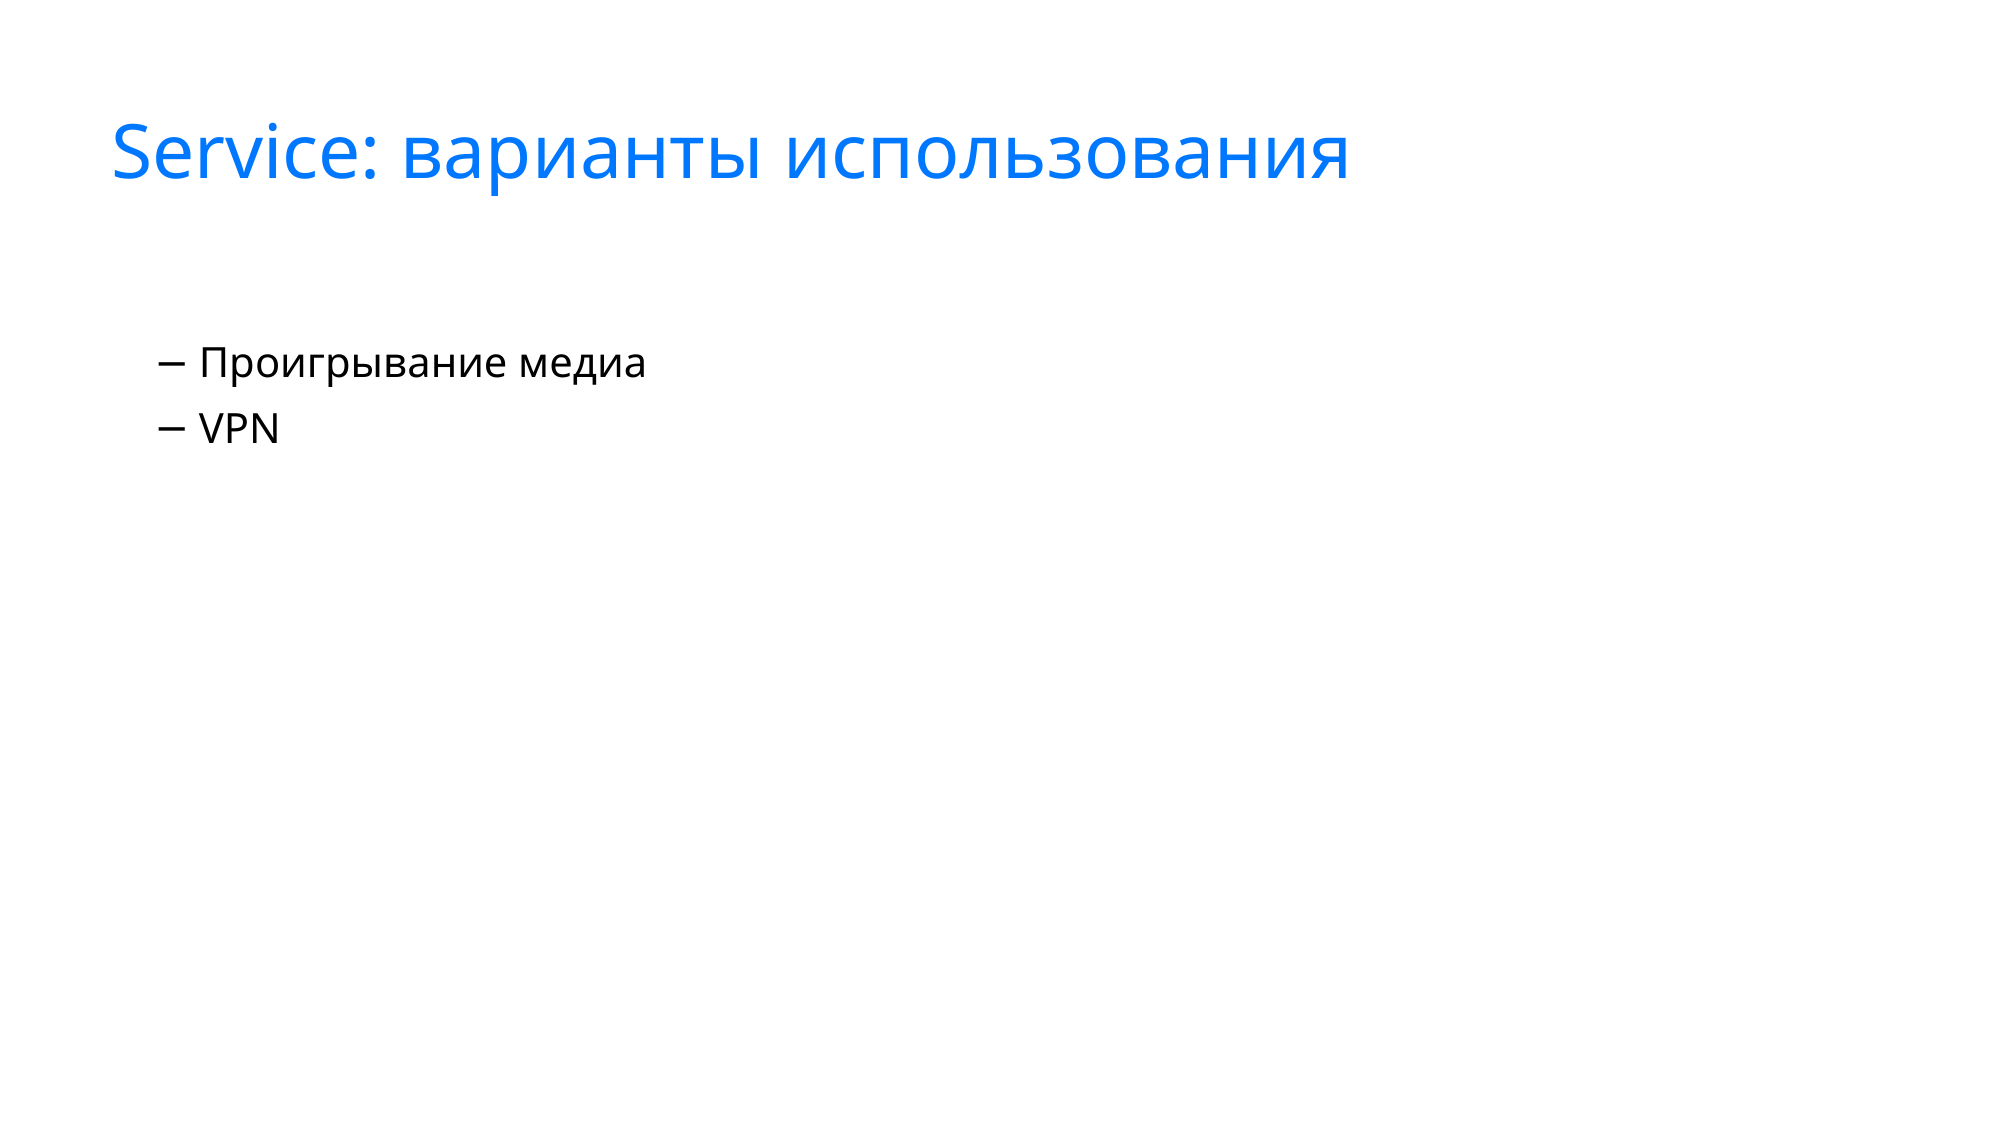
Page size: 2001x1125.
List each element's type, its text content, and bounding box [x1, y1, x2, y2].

list Проигрывание медиа VPN [110, 331, 1600, 1018]
title Service: варианты использования [111, 113, 1492, 291]
